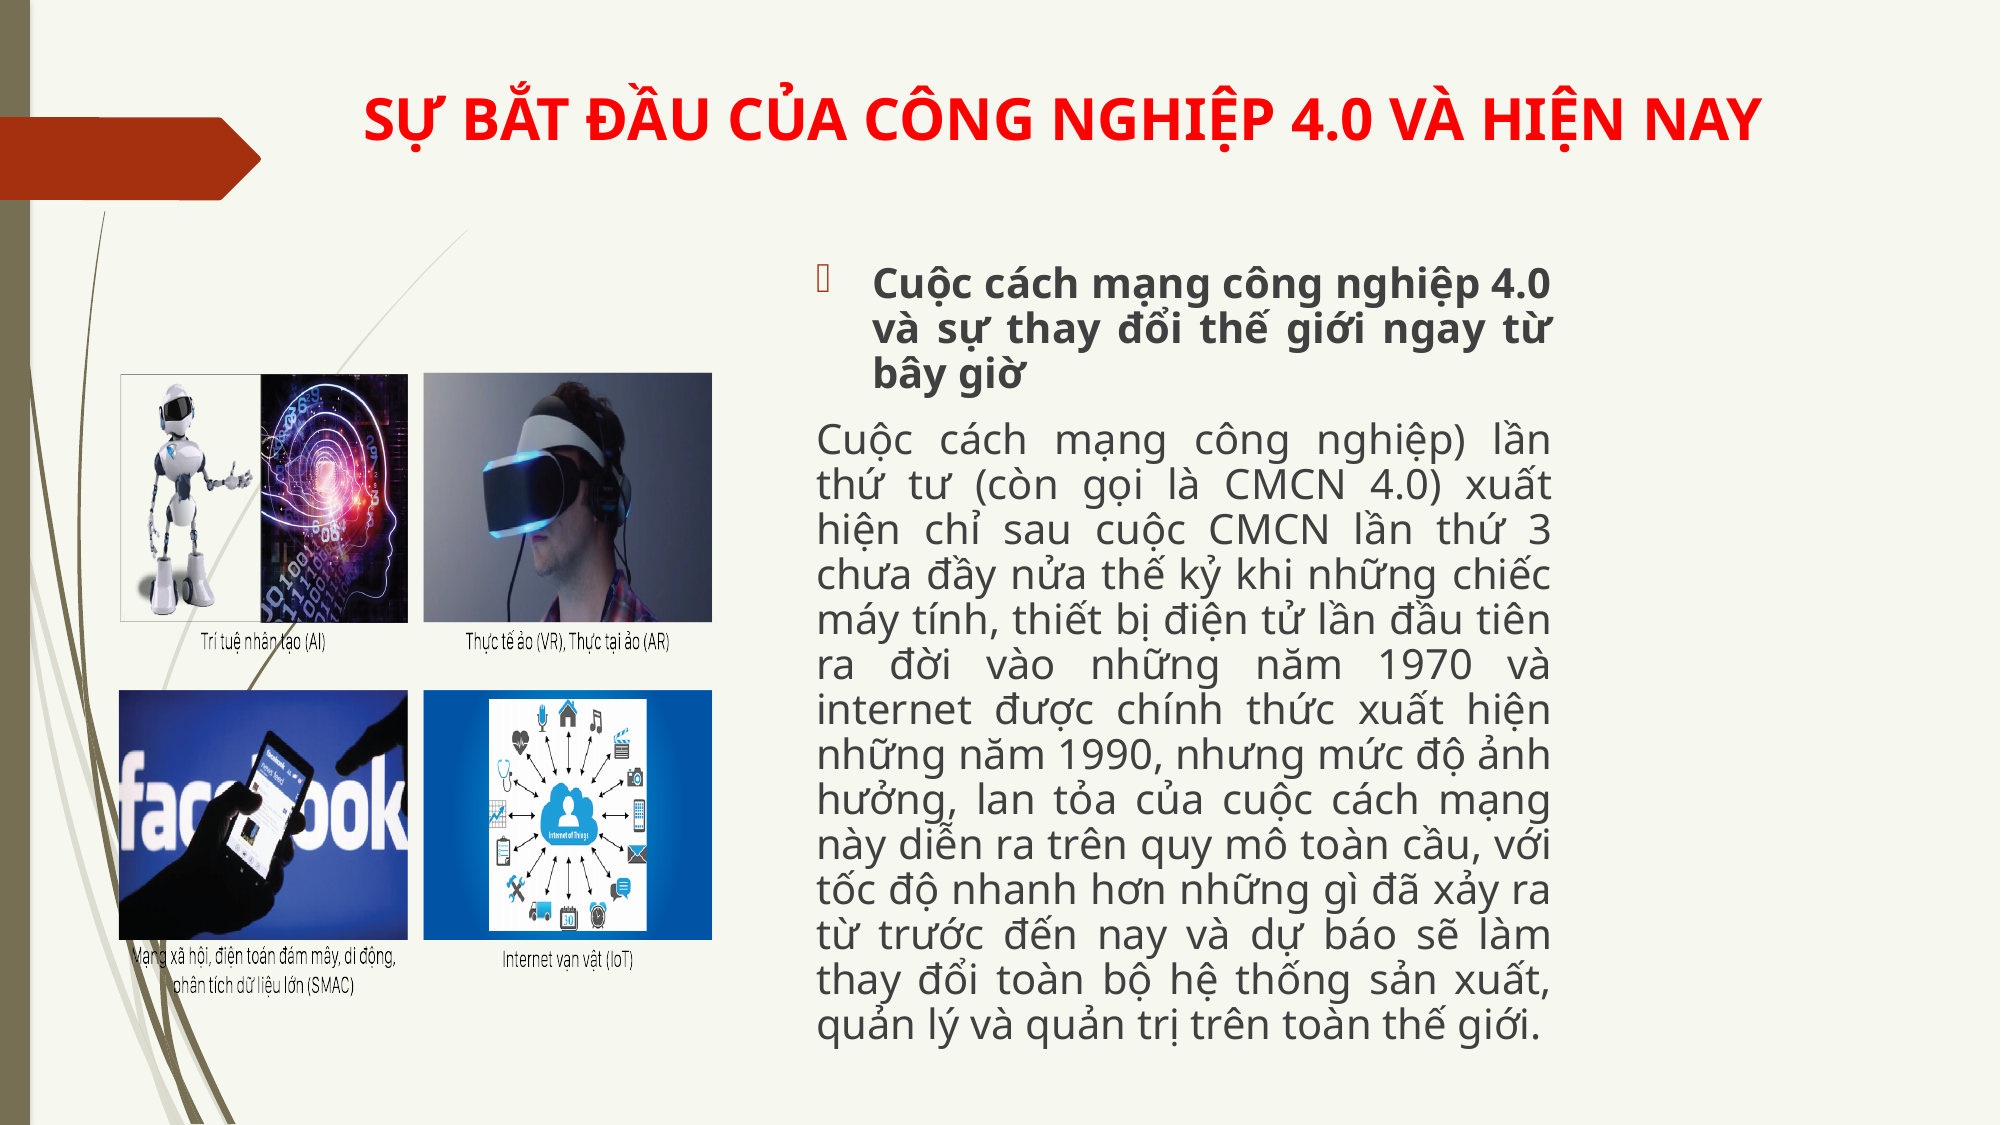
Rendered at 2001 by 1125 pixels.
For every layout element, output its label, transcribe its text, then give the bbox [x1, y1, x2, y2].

picture [110, 353, 713, 1043]
title SỰ BẮT ĐẦU CỦA CÔNG NGHIỆP 4.0 VÀ HIỆN NAY [348, 82, 1811, 293]
list Cuộc cách mạng công nghiệp 4.0 và sự thay đổi thế giới ngay từ bây giờ Cuộc cách mạng công nghiệp) lần thứ tư (còn gọi là CMCN 4.0) xuất hiện chỉ sau cuộc CMCN lần thứ 3 chưa đầy nửa thế kỷ khi những chiếc máy tính, thiết bị điện tử lần đầu tiên ra đời vào những năm 1970 và internet được chính thức xuất hiện những năm 1990, nhưng mức độ ảnh hưởng, lan tỏa của cuộc cách mạng này diễn ra trên quy mô toàn cầu, với tốc độ nhanh hơn những gì đã xảy ra từ trước đến nay và dự báo sẽ làm thay đổi toàn bộ hệ thống sản xuất, quản lý và quản trị trên toàn thế giới. [800, 255, 1568, 892]
